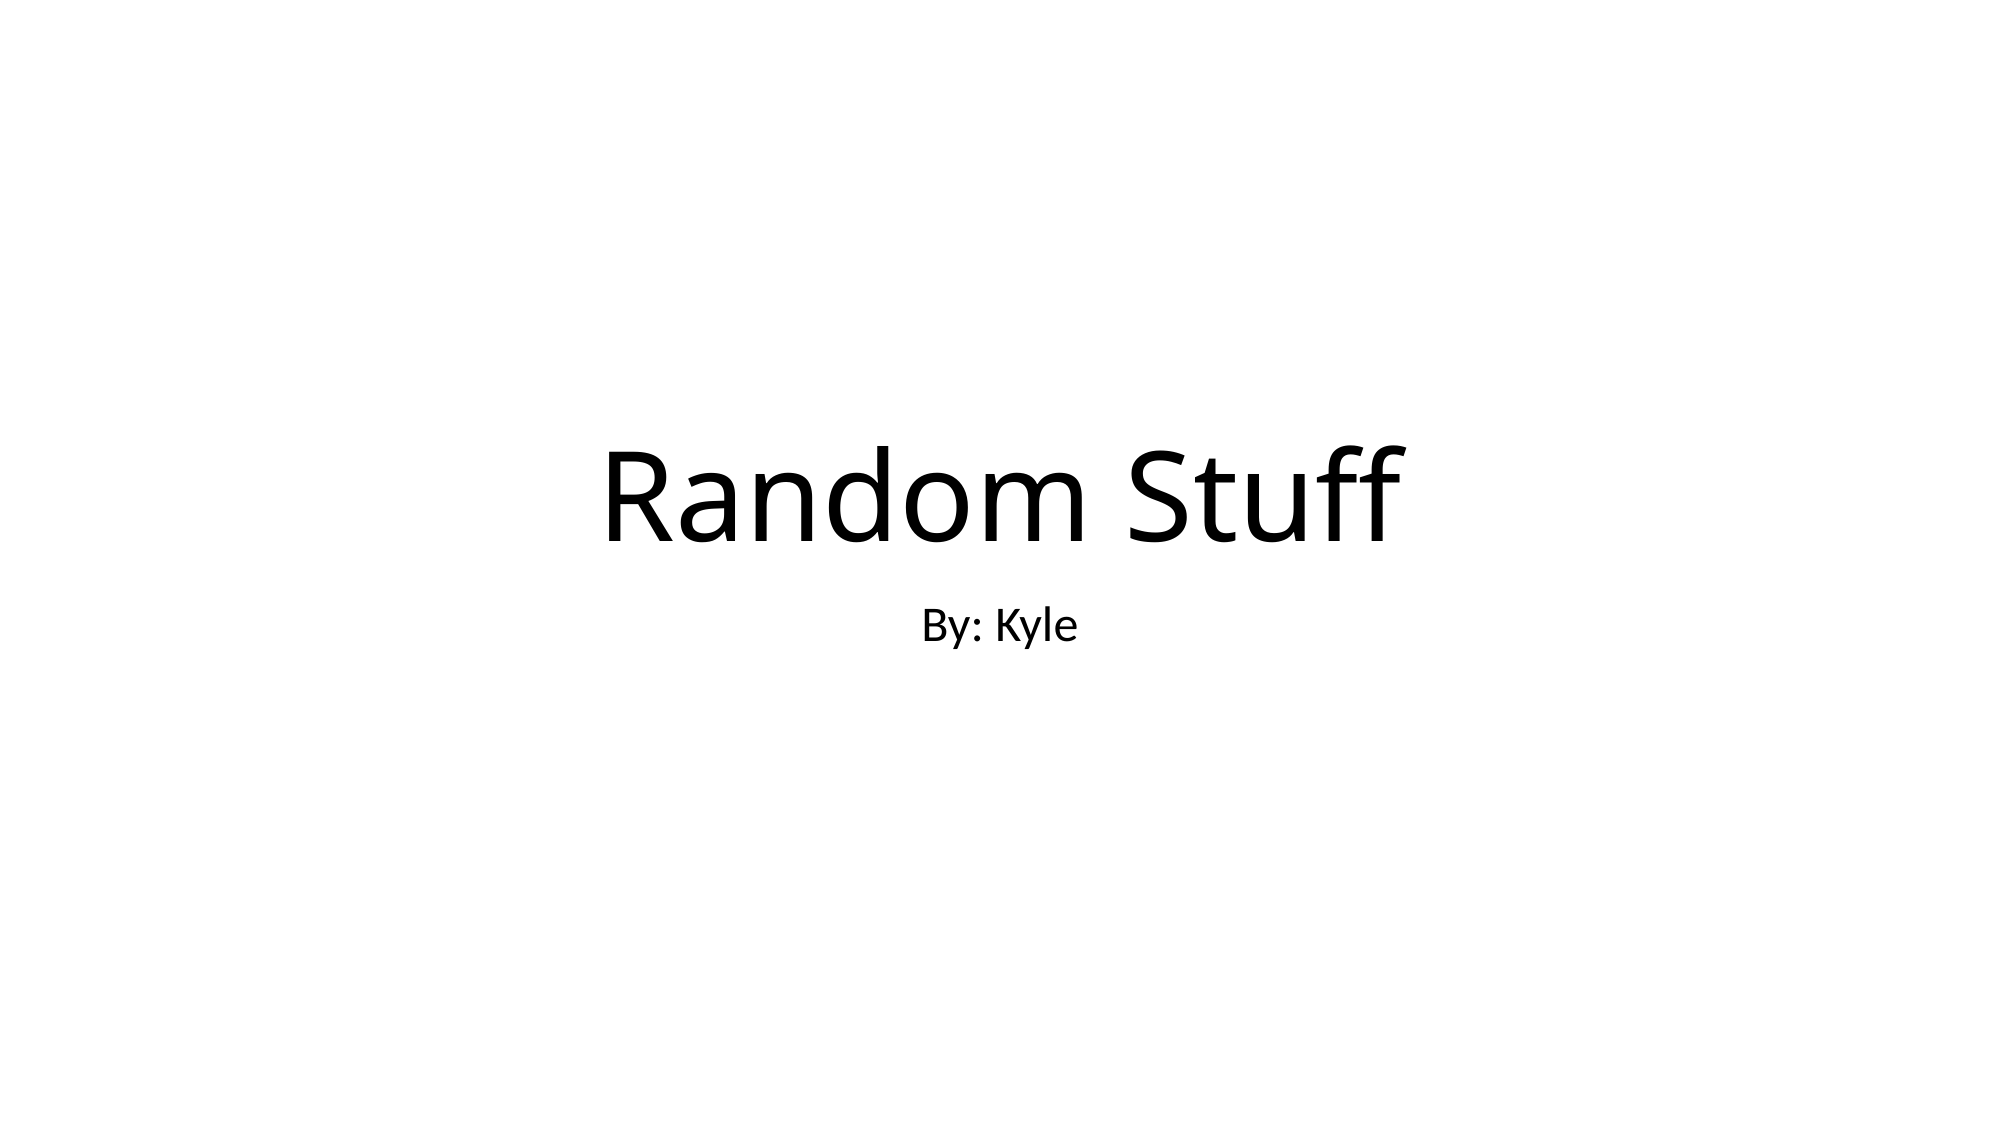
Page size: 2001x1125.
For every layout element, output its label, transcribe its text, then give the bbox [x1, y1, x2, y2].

title Random Stuff [249, 184, 1750, 576]
subtitle By: Kyle [249, 590, 1750, 863]
